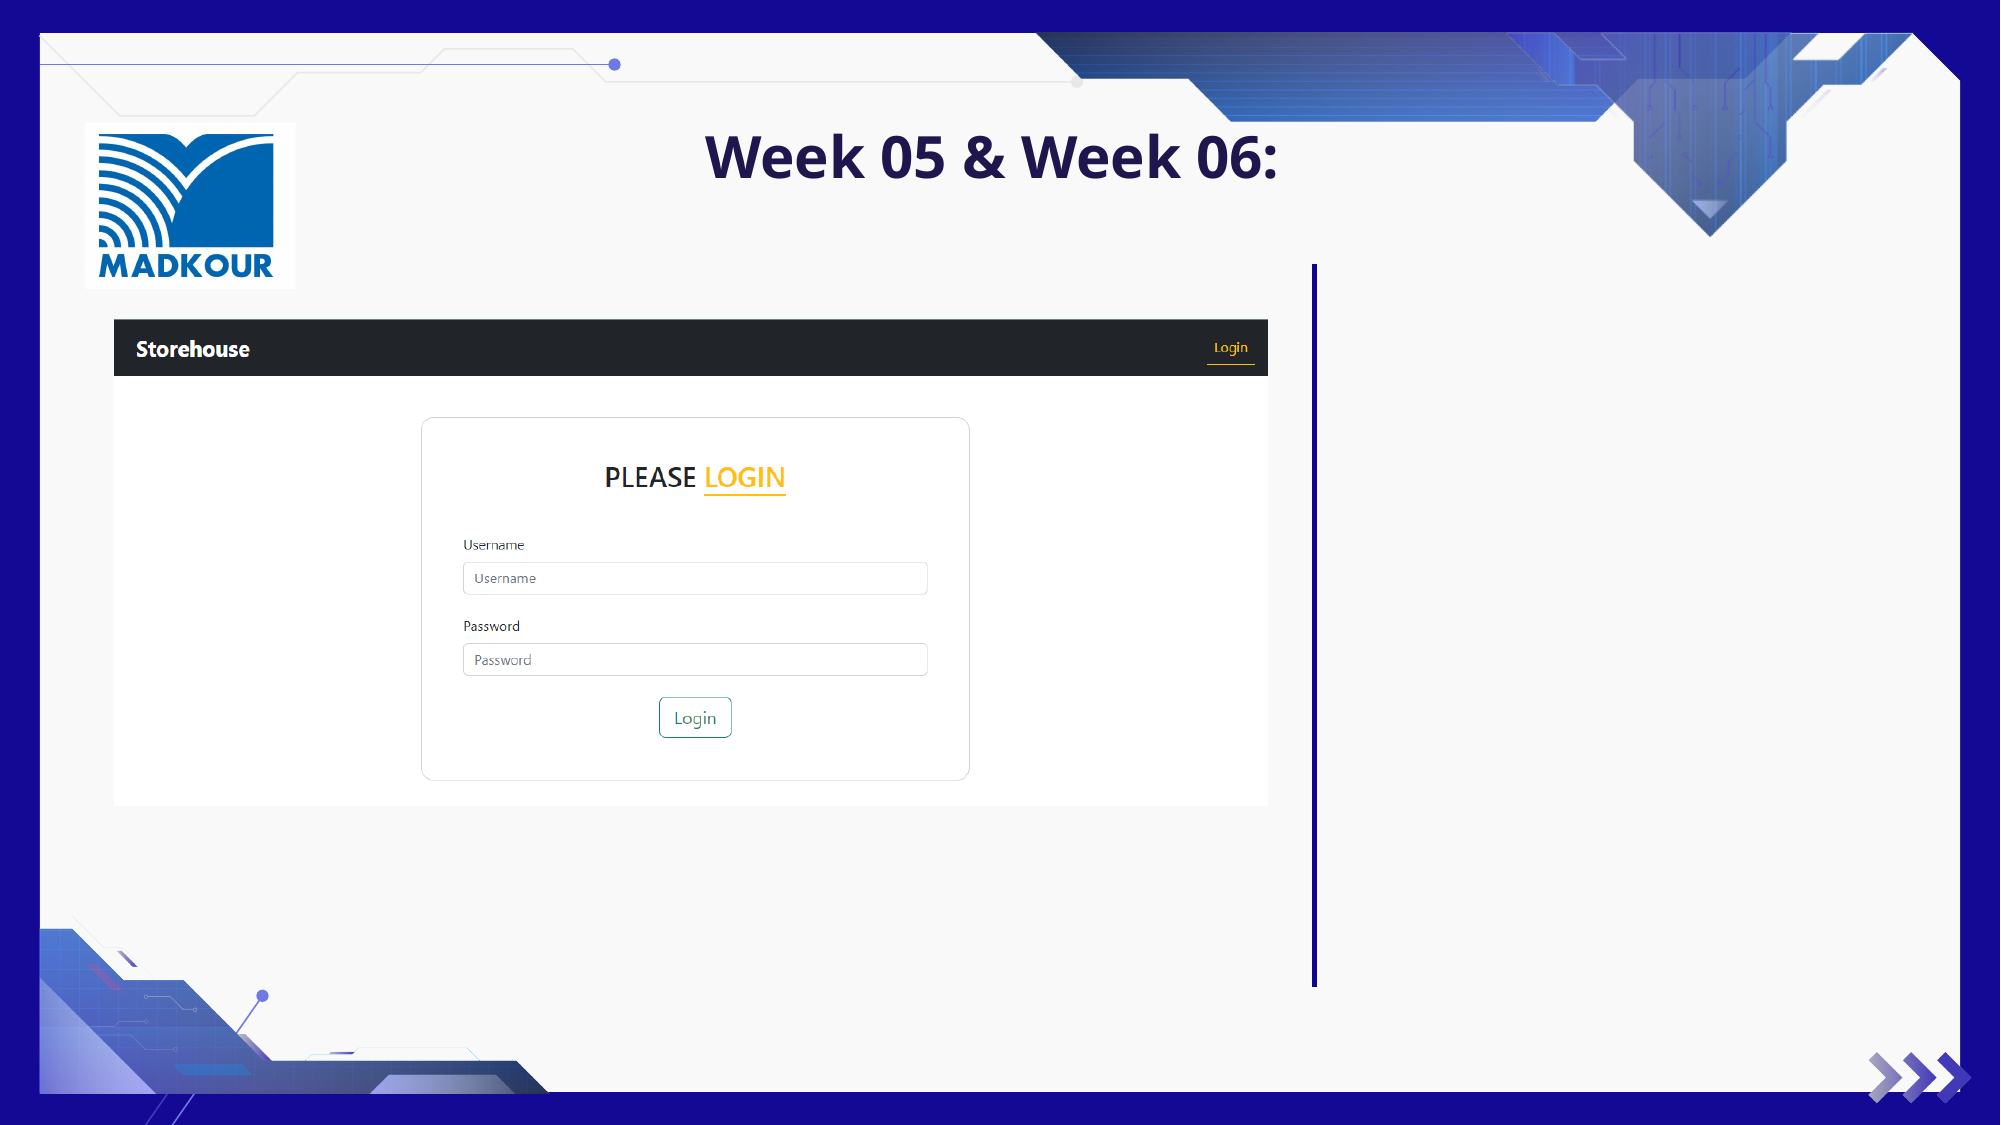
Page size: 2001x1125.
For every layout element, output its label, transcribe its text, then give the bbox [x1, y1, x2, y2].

text_box [85, 299, 1305, 875]
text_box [1024, 31, 1936, 246]
picture [1858, 1046, 1976, 1109]
title Week 05 & Week 06: [661, 107, 1019, 206]
picture [114, 319, 1268, 806]
picture [84, 123, 296, 289]
picture [39, 916, 559, 1094]
